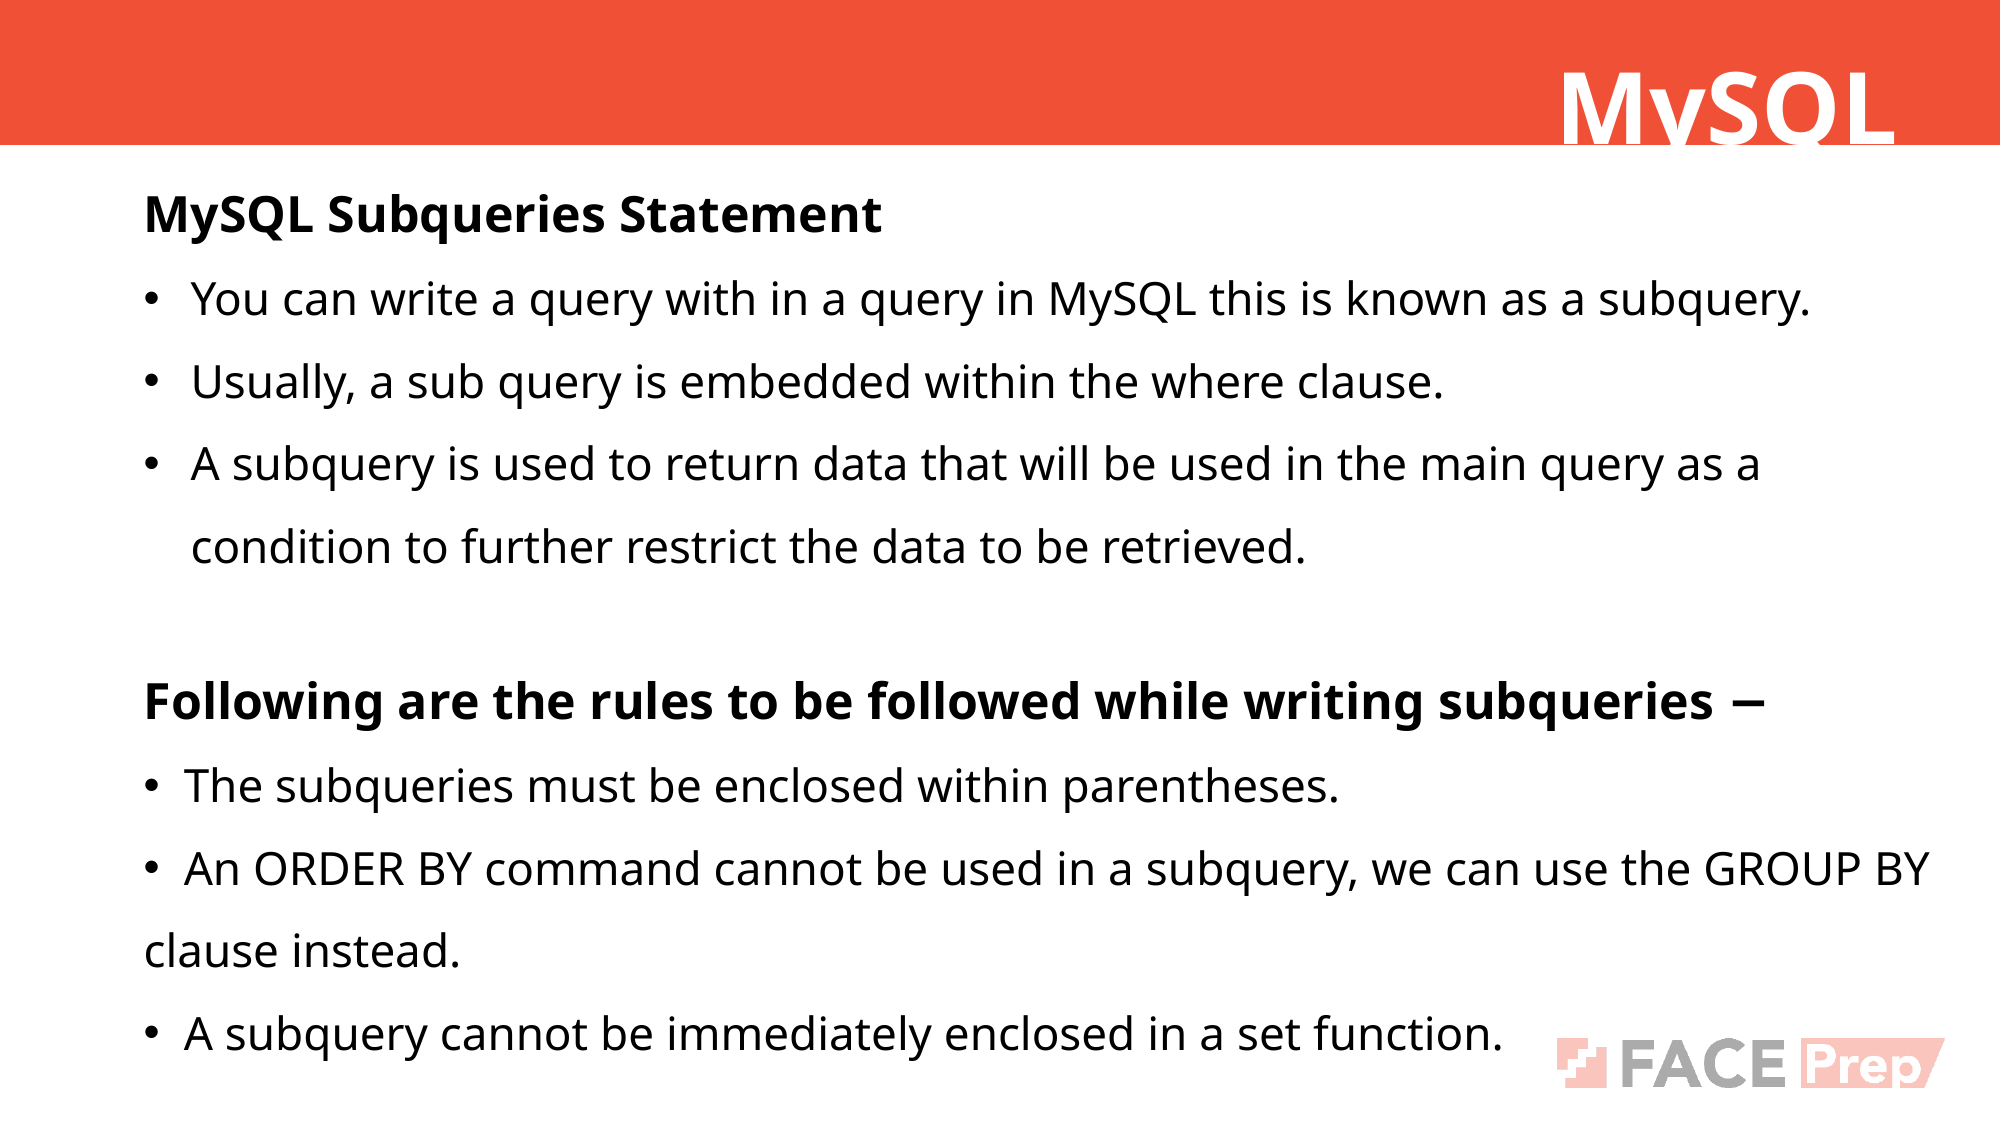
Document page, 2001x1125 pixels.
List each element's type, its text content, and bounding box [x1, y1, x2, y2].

text_box MySQL Subqueries Statement You can write a query with in a query in MySQL this is known as a subquery. Usually, a sub query is embedded within the where clause. A subquery is used to return data that will be used in the main query as a condition to further restrict the data to be retrieved. Following are the rules to be followed while writing subqueries − The subqueries must be enclosed within parentheses. An ORDER BY command cannot be used in a subquery, we can use the GROUP BY clause instead. A subquery cannot be immediately enclosed in a set function. [128, 145, 1988, 1067]
picture [1557, 1038, 1945, 1088]
text_box [0, 0, 2000, 145]
text_box MySQL [638, 37, 1914, 173]
